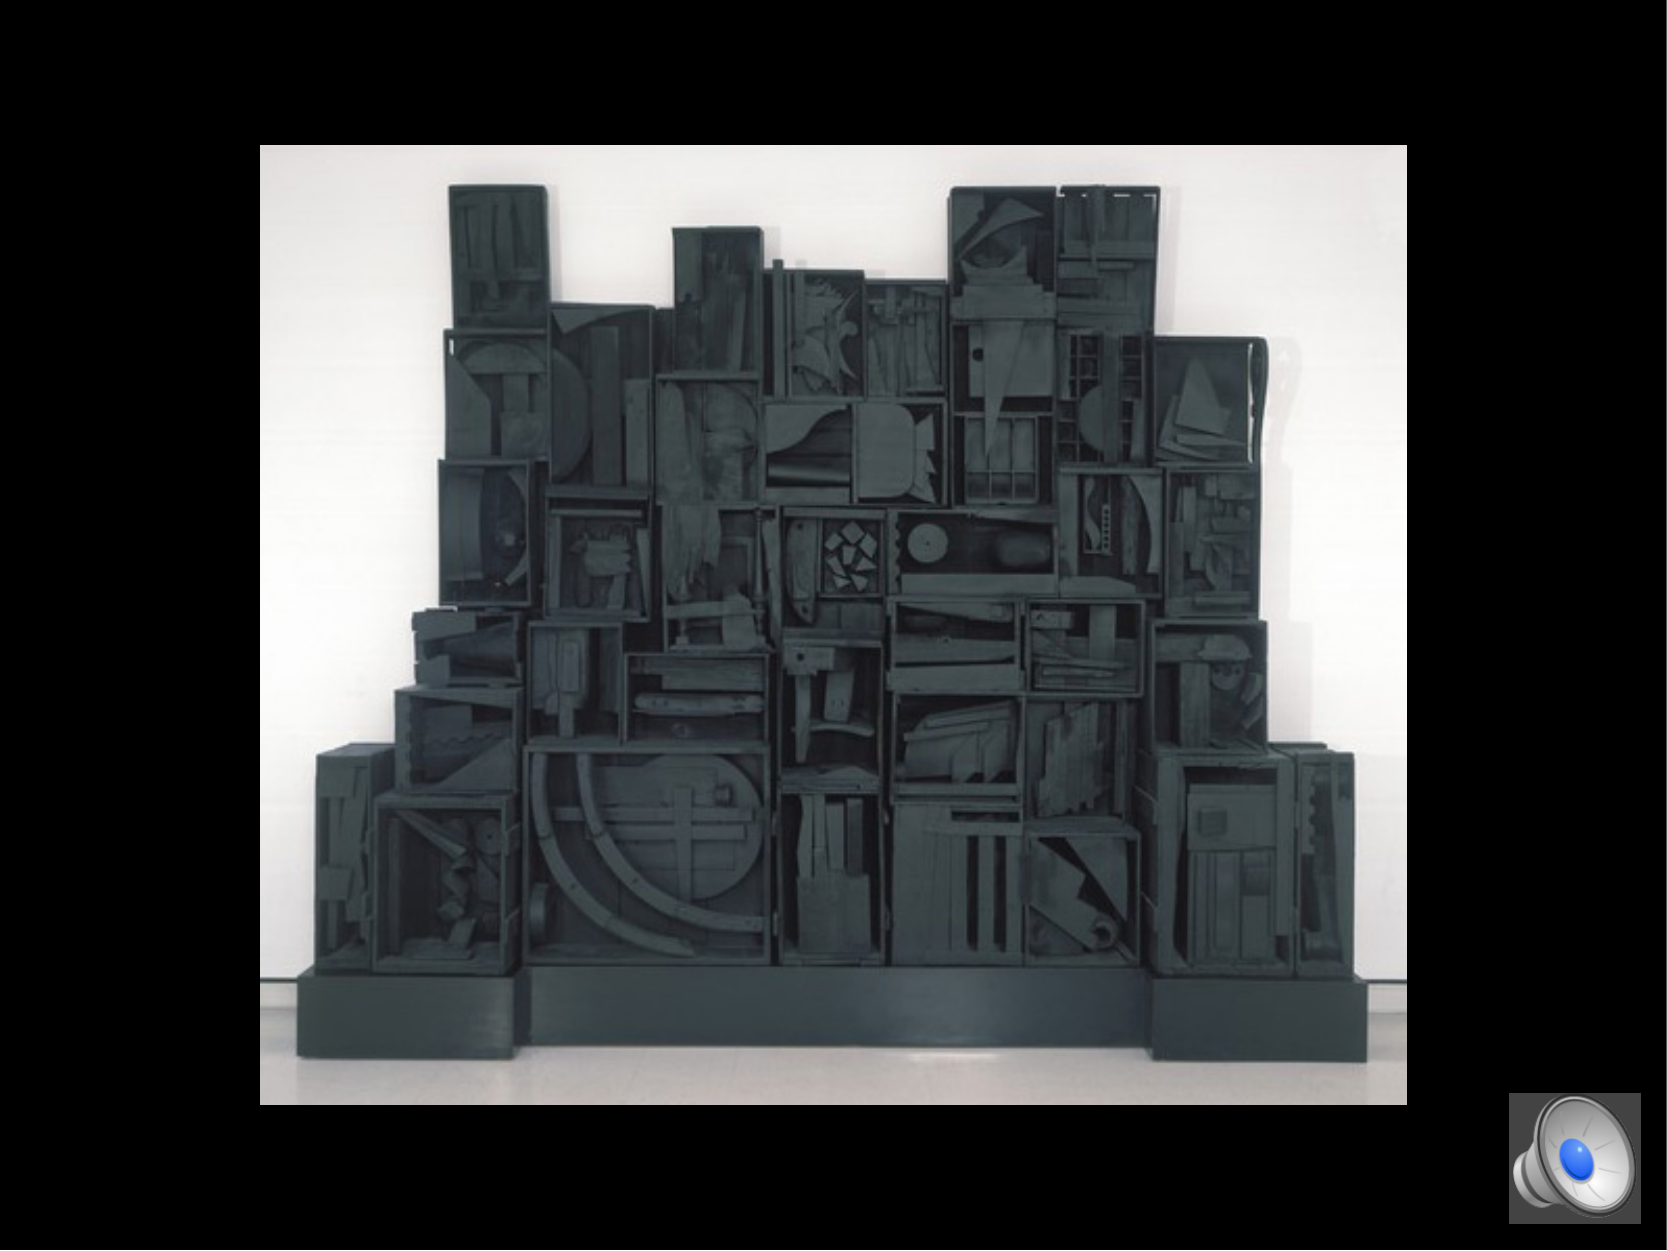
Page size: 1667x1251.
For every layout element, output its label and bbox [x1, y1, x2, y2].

picture [260, 145, 1407, 1105]
picture [1508, 1091, 1642, 1226]
